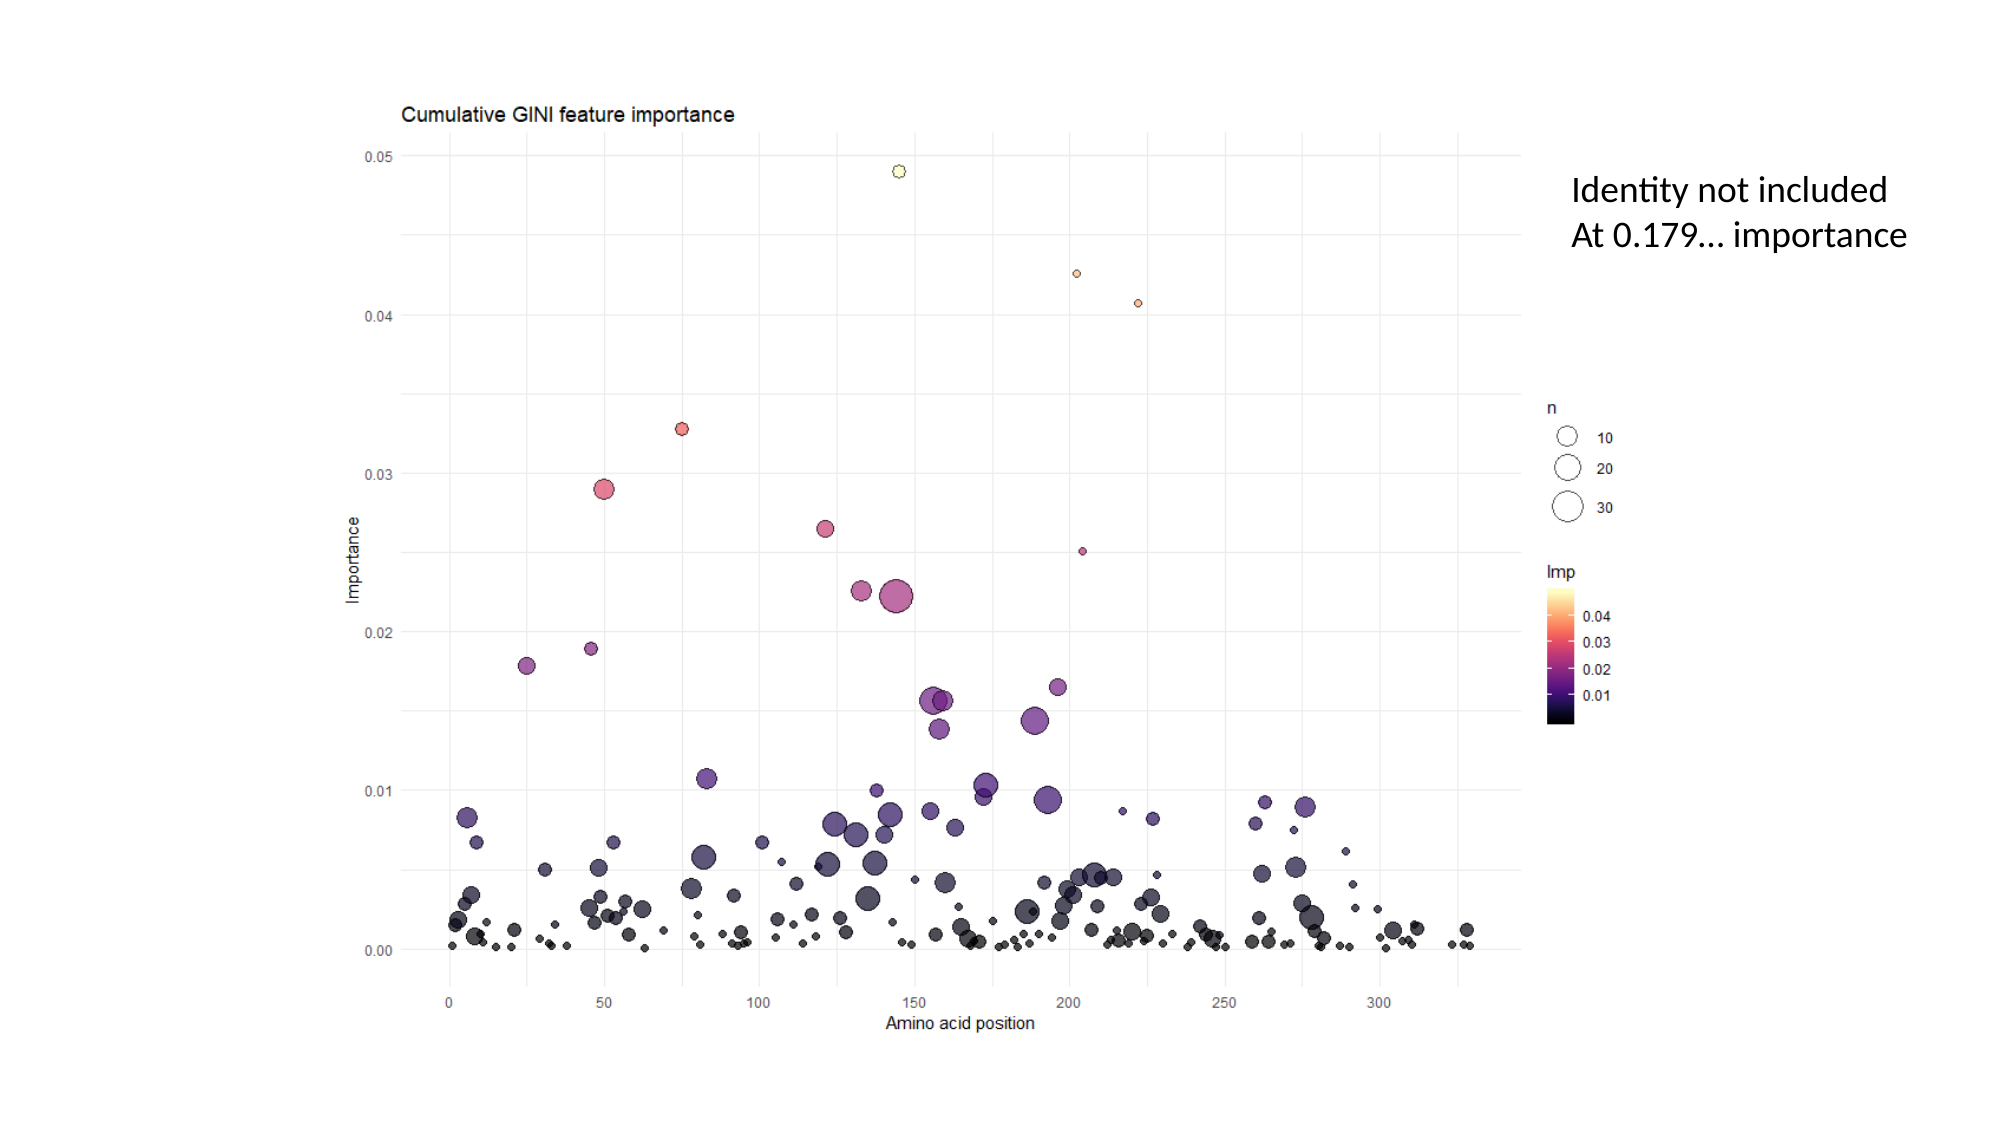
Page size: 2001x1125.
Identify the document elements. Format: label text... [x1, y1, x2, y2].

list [334, 96, 1631, 1041]
text_box Identity not included At 0.179… importance [1631, 157, 1924, 262]
